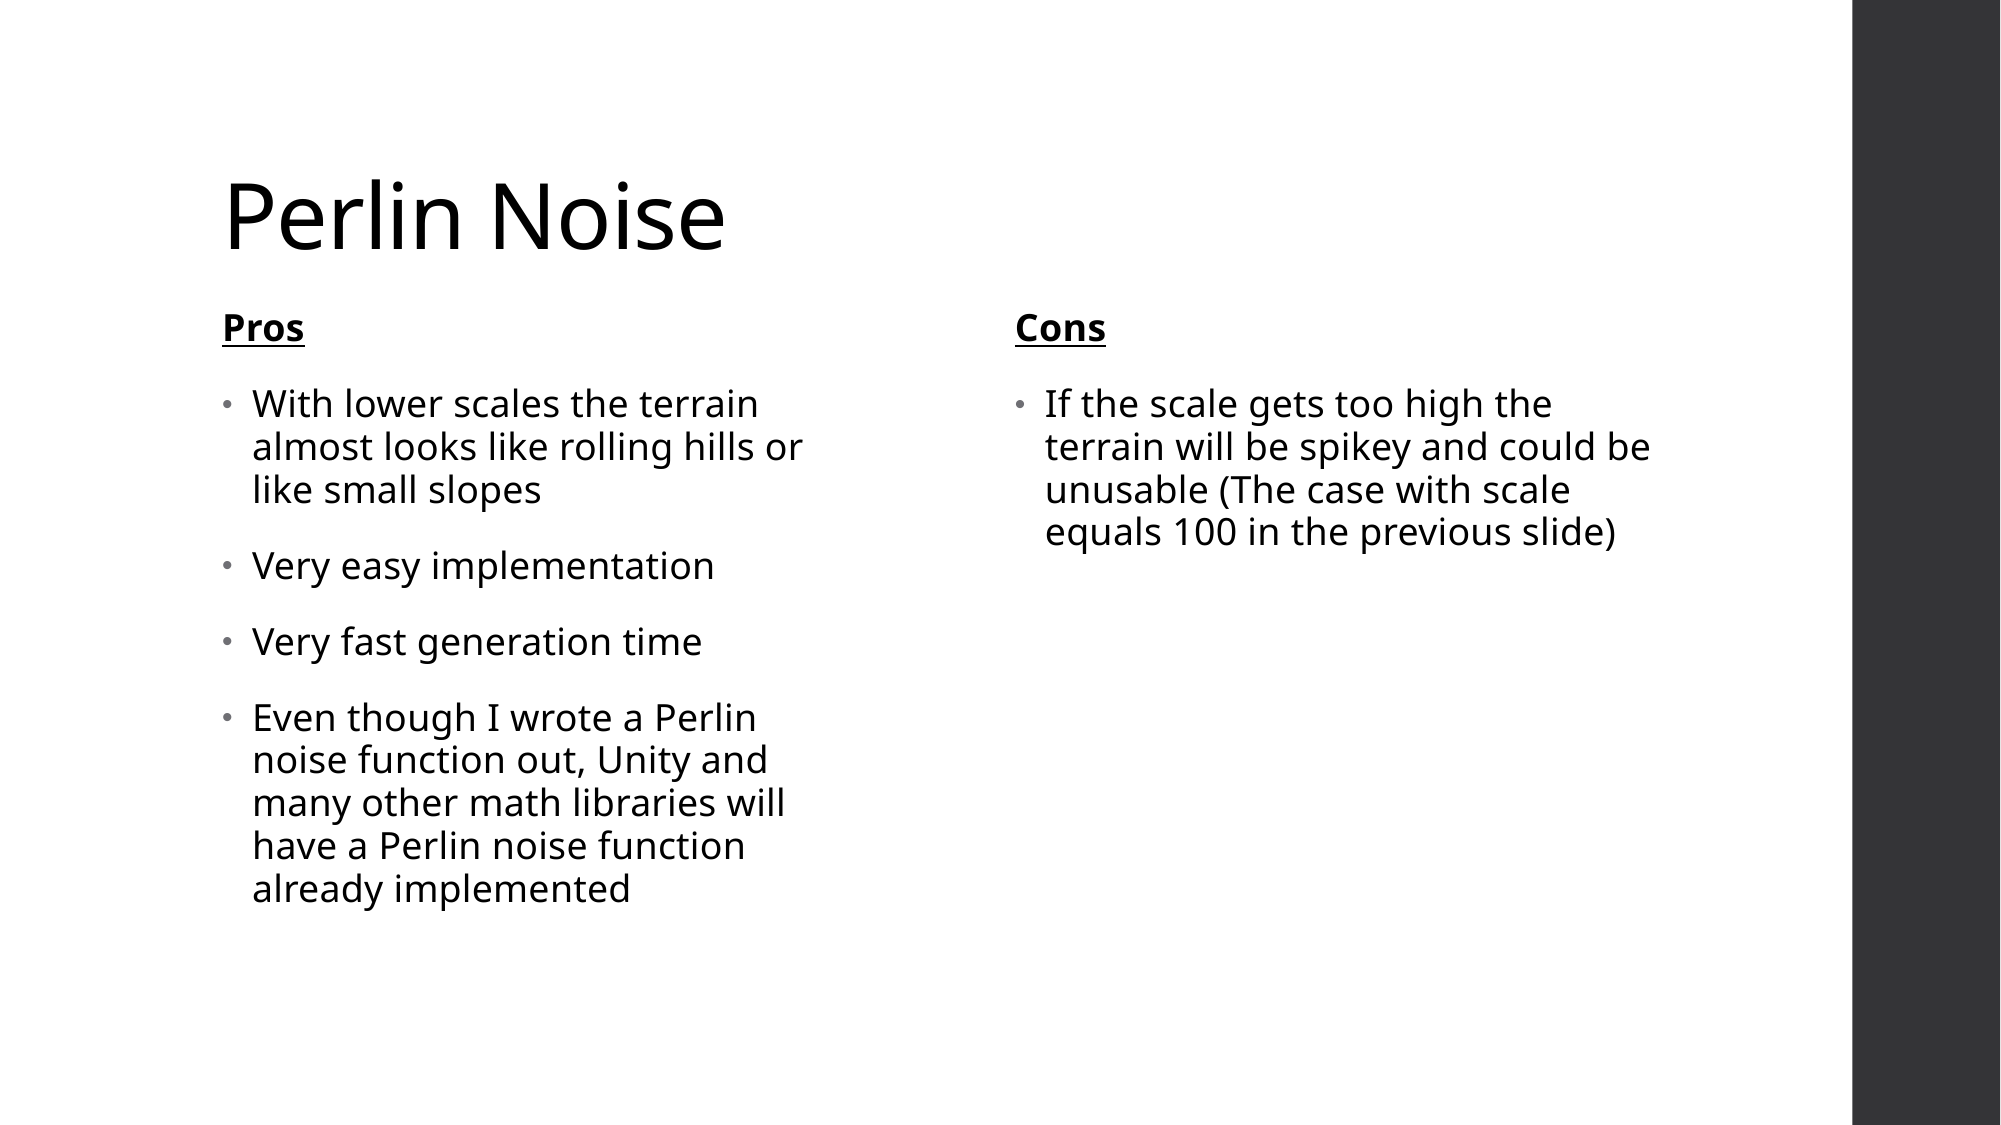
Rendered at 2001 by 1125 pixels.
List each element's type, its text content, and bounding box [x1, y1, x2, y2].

title Perlin Noise [206, 60, 1797, 278]
list Pros With lower scales the terrain almost looks like rolling hills or like small slopes Very easy implementation Very fast generation time Even though I wrote a Perlin noise function out, Unity and many other math libraries will have a Perlin noise function already implemented [206, 299, 875, 1014]
text_box Cons If the scale gets too high the terrain will be spikey and could be unusable (The case with scale equals 100 in the previous slide) [999, 299, 1668, 1014]
